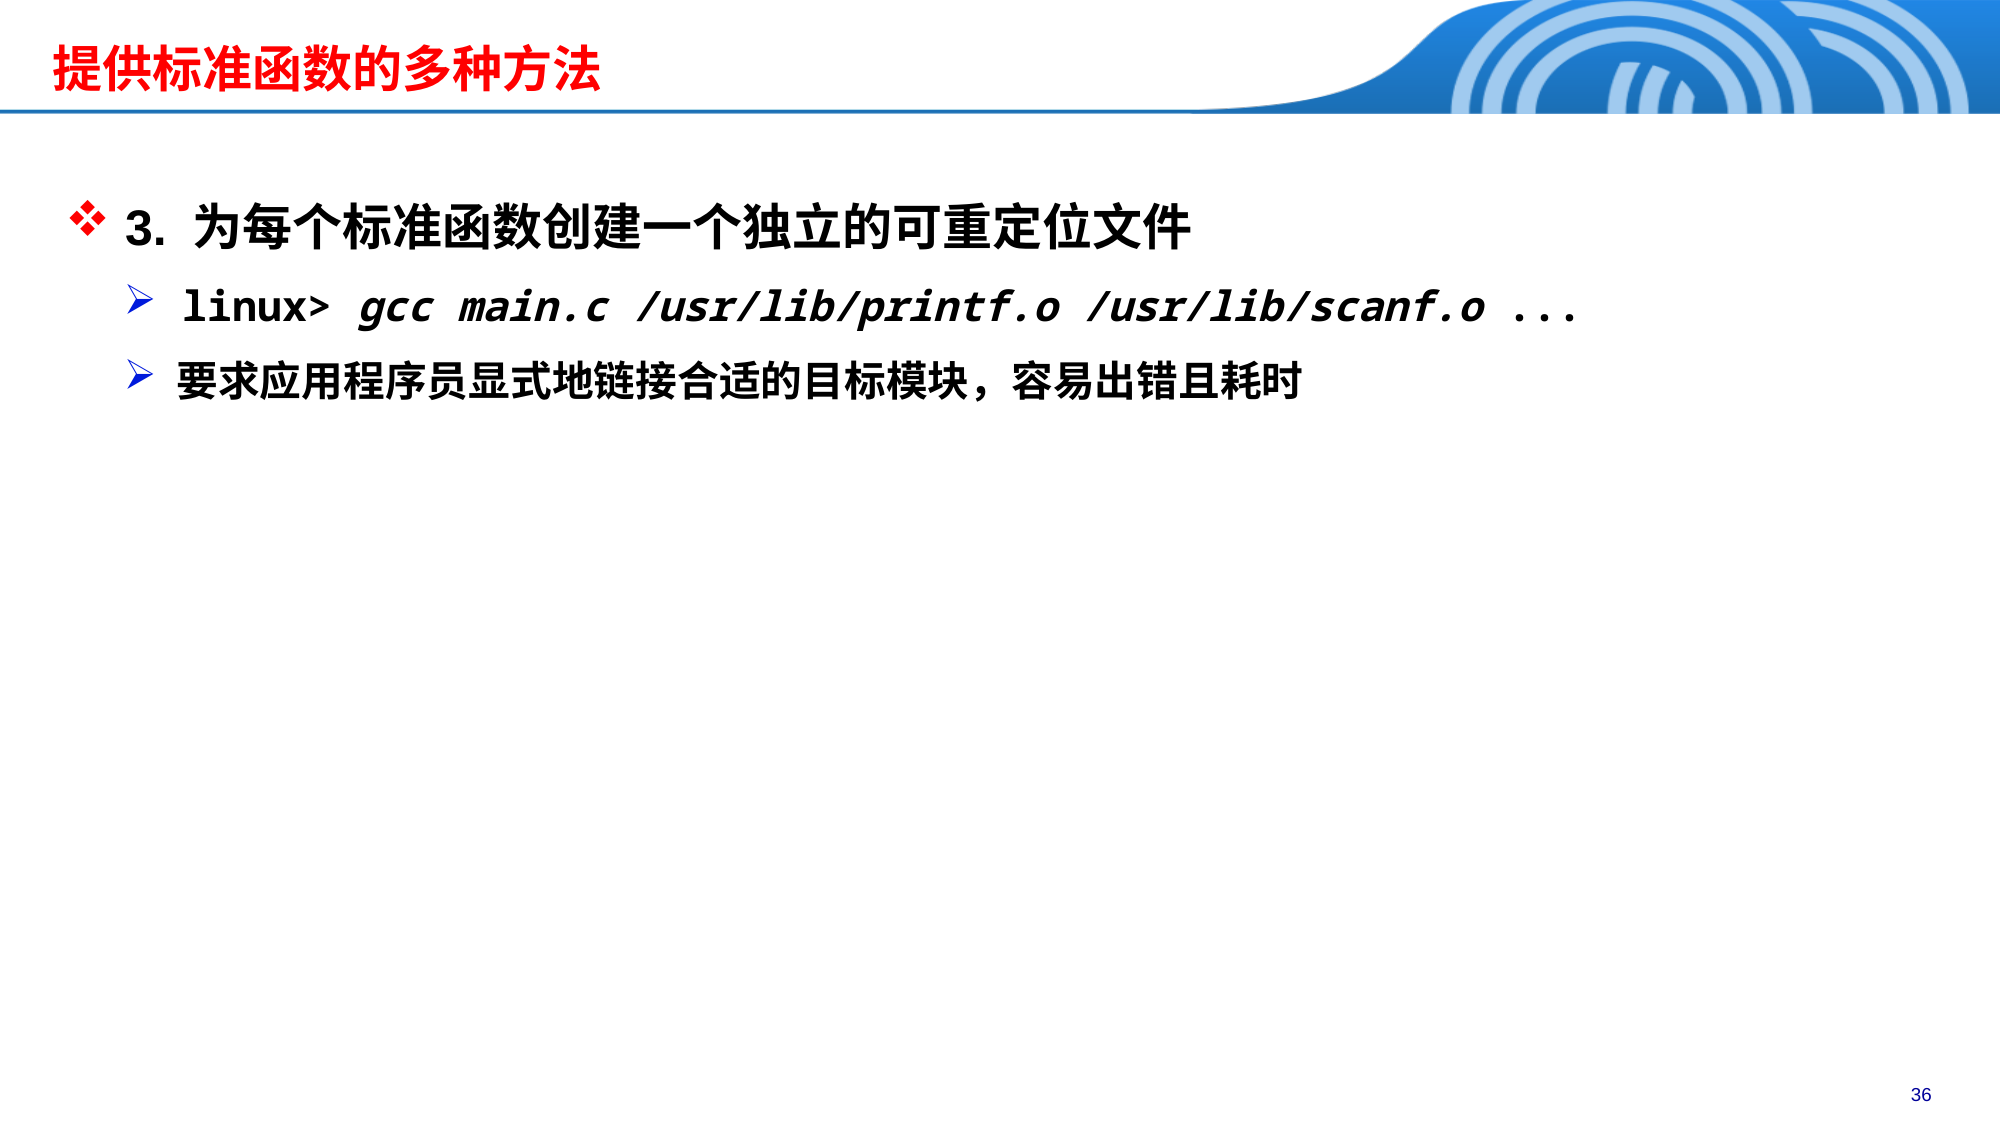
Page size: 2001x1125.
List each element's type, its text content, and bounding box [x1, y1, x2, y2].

picture [0, 0, 2000, 114]
title 提供标准函数的多种方法 [7, 40, 1202, 113]
list 3. 为每个标准函数创建一个独立的可重定位文件 linux> gcc main.c /usr/lib/printf.o /usr/lib/scanf.o ... 要求应用程序员显式地链接合适的目标模块，容易出错且耗时 [54, 160, 1961, 1071]
